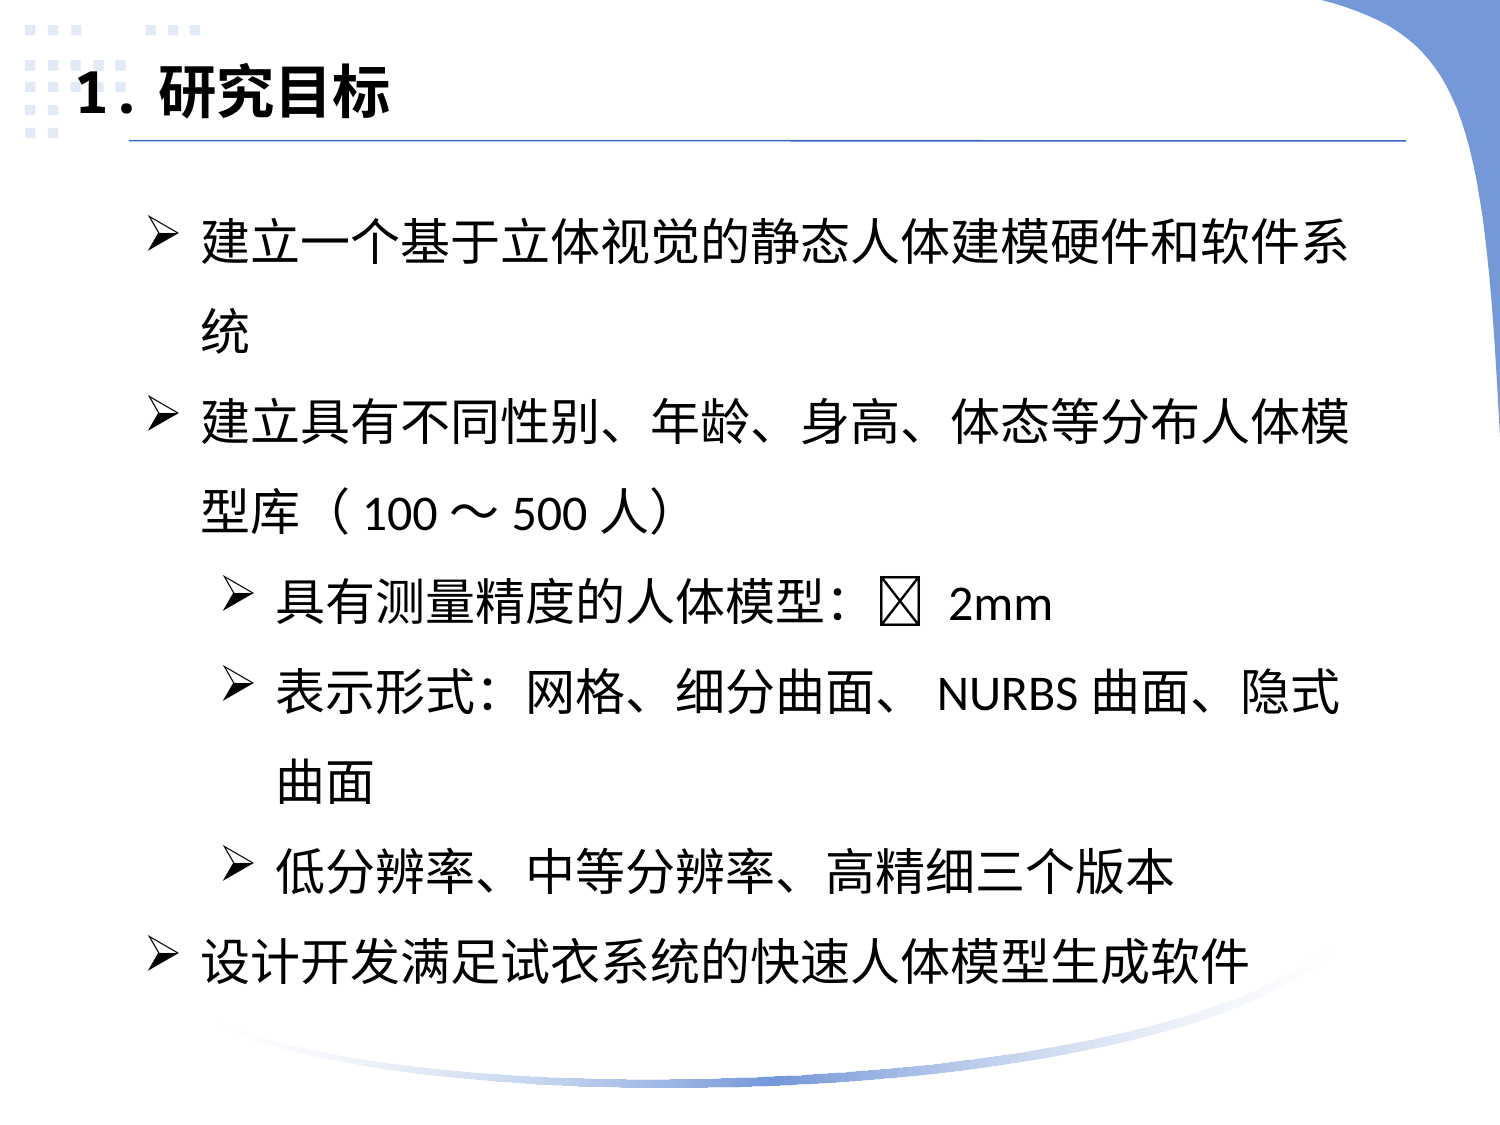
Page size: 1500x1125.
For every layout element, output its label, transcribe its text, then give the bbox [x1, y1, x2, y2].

text_box 1.研究目标 [59, 40, 1248, 141]
text_box 建立一个基于立体视觉的静态人体建模硬件和软件系统 建立具有不同性别、年龄、身高、体态等分布人体模型库（100～500人） 具有测量精度的人体模型： 2mm 表示形式：网格、细分曲面、NURBS曲面、隐式曲面 低分辨率、中等分辨率、高精细三个版本 设计开发满足试衣系统的快速人体模型生成软件 [128, 172, 1376, 998]
